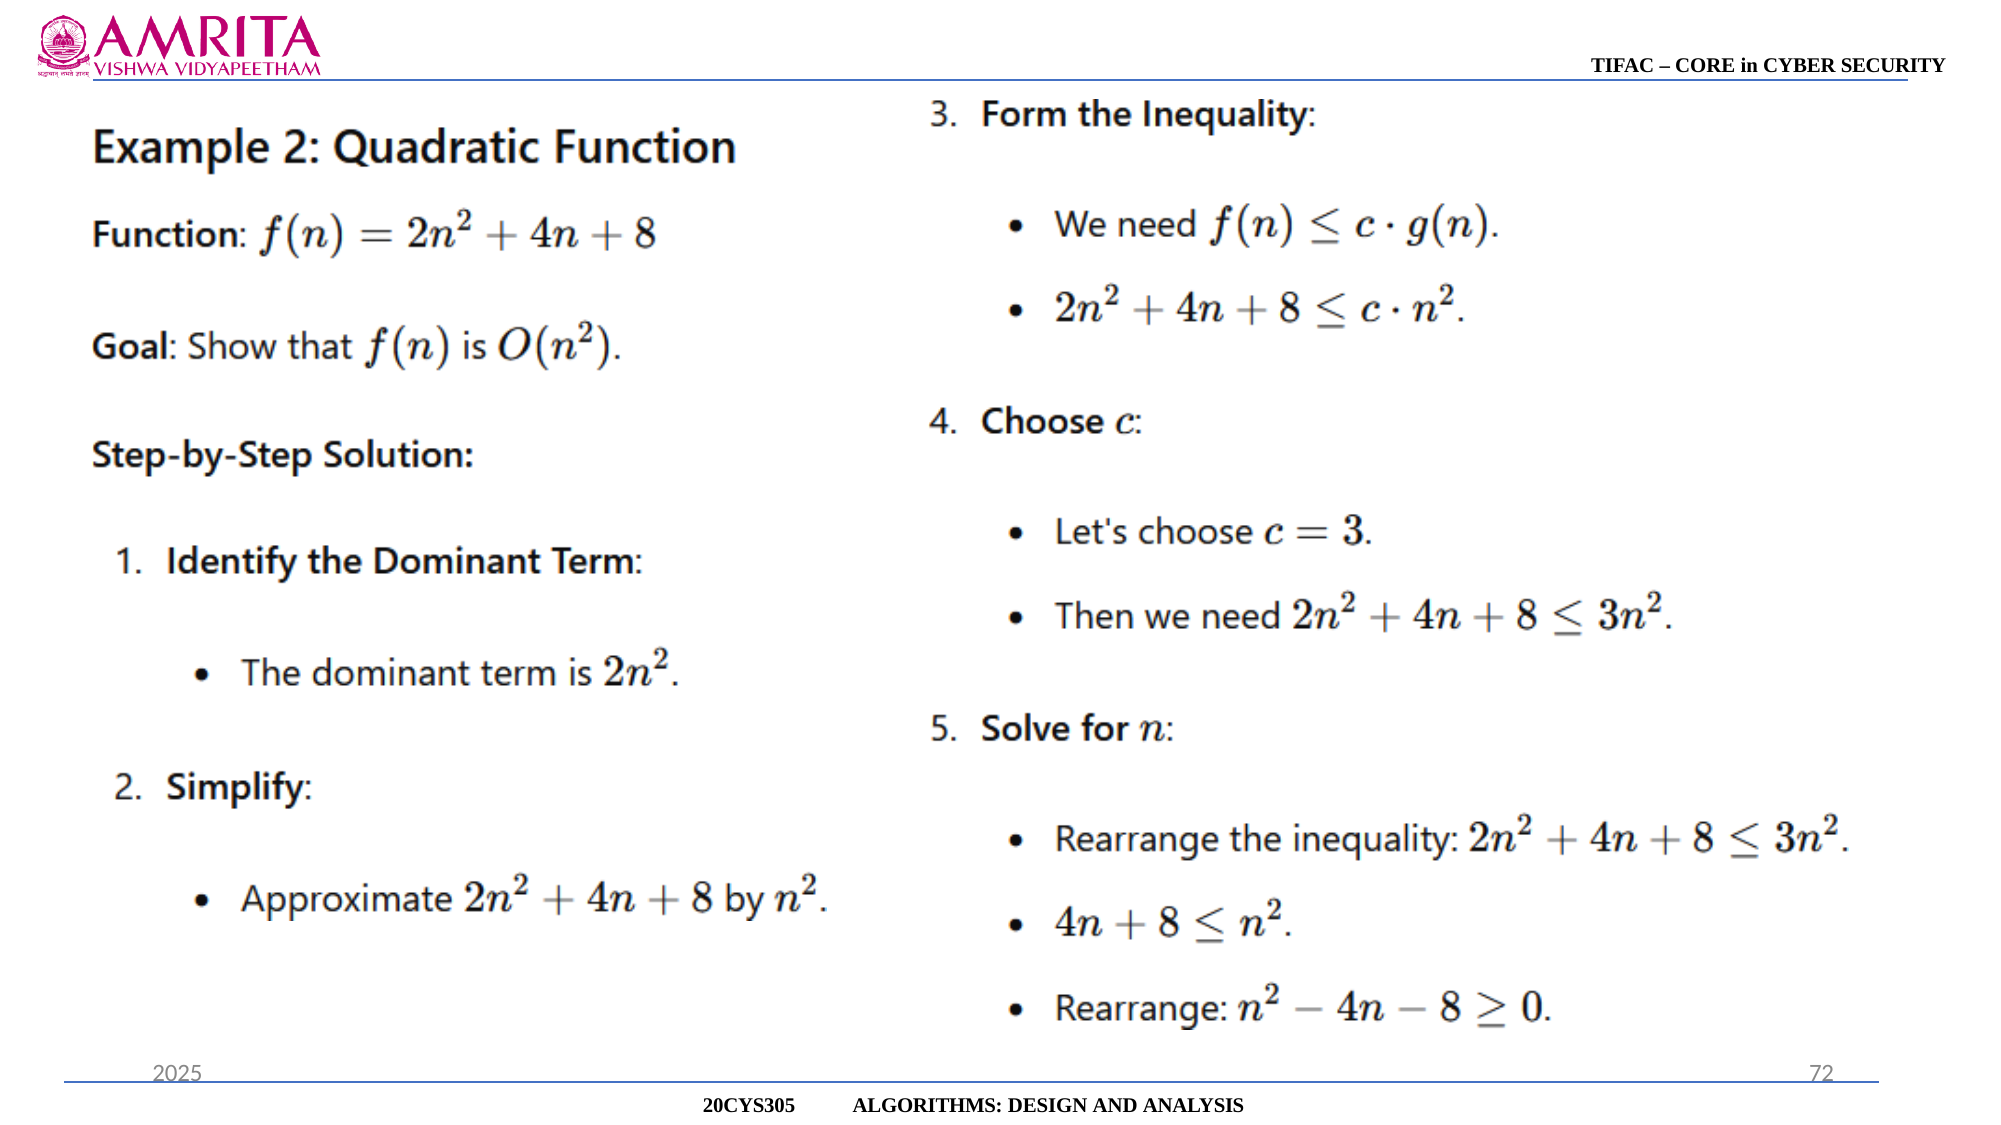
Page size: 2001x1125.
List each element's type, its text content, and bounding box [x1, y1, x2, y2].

footer 20CYS305 [700, 1091, 799, 1125]
text_box TIFAC – CORE in CYBER SECURITY [1589, 49, 1952, 77]
picture [927, 99, 1850, 1030]
picture [36, 13, 322, 79]
slide_number 2025 [150, 1060, 273, 1125]
text_box ALGORITHMS: DESIGN AND ANALYSIS [850, 1091, 1253, 1117]
picture [91, 126, 827, 921]
slide_number 72 [1807, 1060, 1856, 1125]
